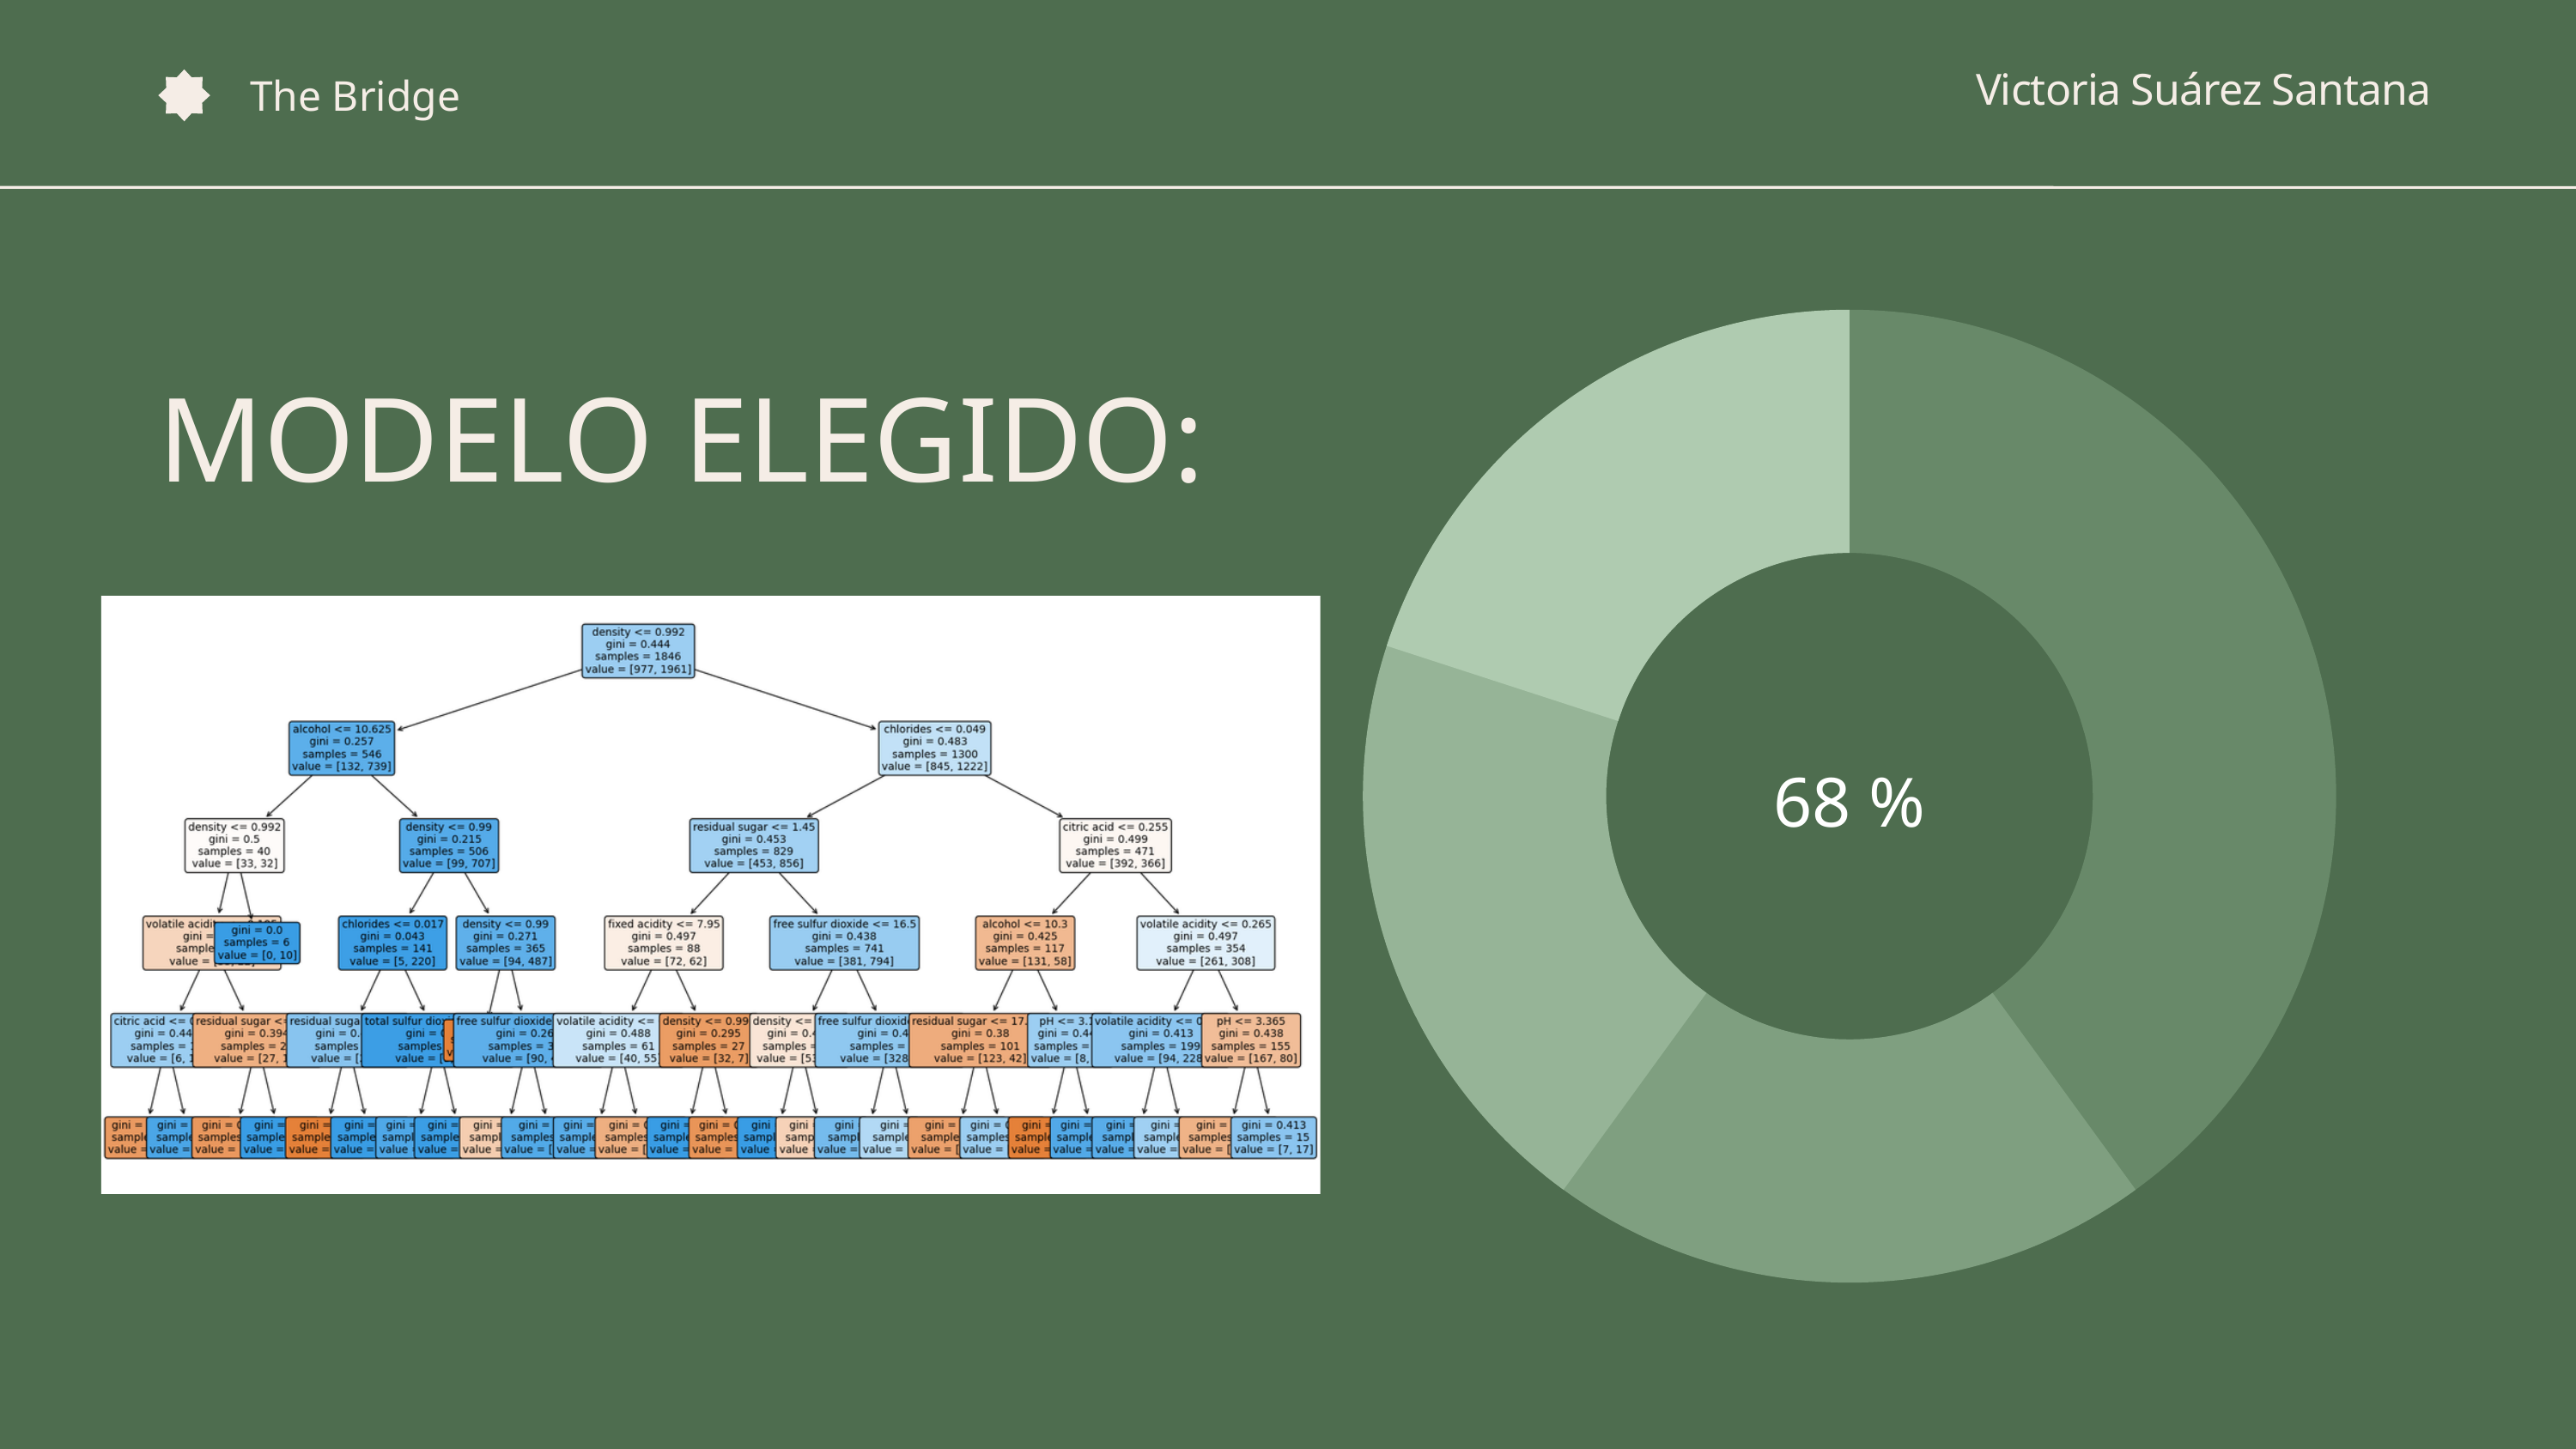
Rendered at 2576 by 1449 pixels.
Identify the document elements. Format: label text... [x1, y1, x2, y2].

text_box The Bridge [249, 61, 736, 120]
text_box Victoria Suárez Santana [1976, 53, 2538, 114]
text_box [1363, 309, 2336, 1283]
text_box MODELO ELEGIDO: [158, 373, 1338, 506]
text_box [158, 69, 210, 122]
text_box [100, 596, 1321, 1194]
